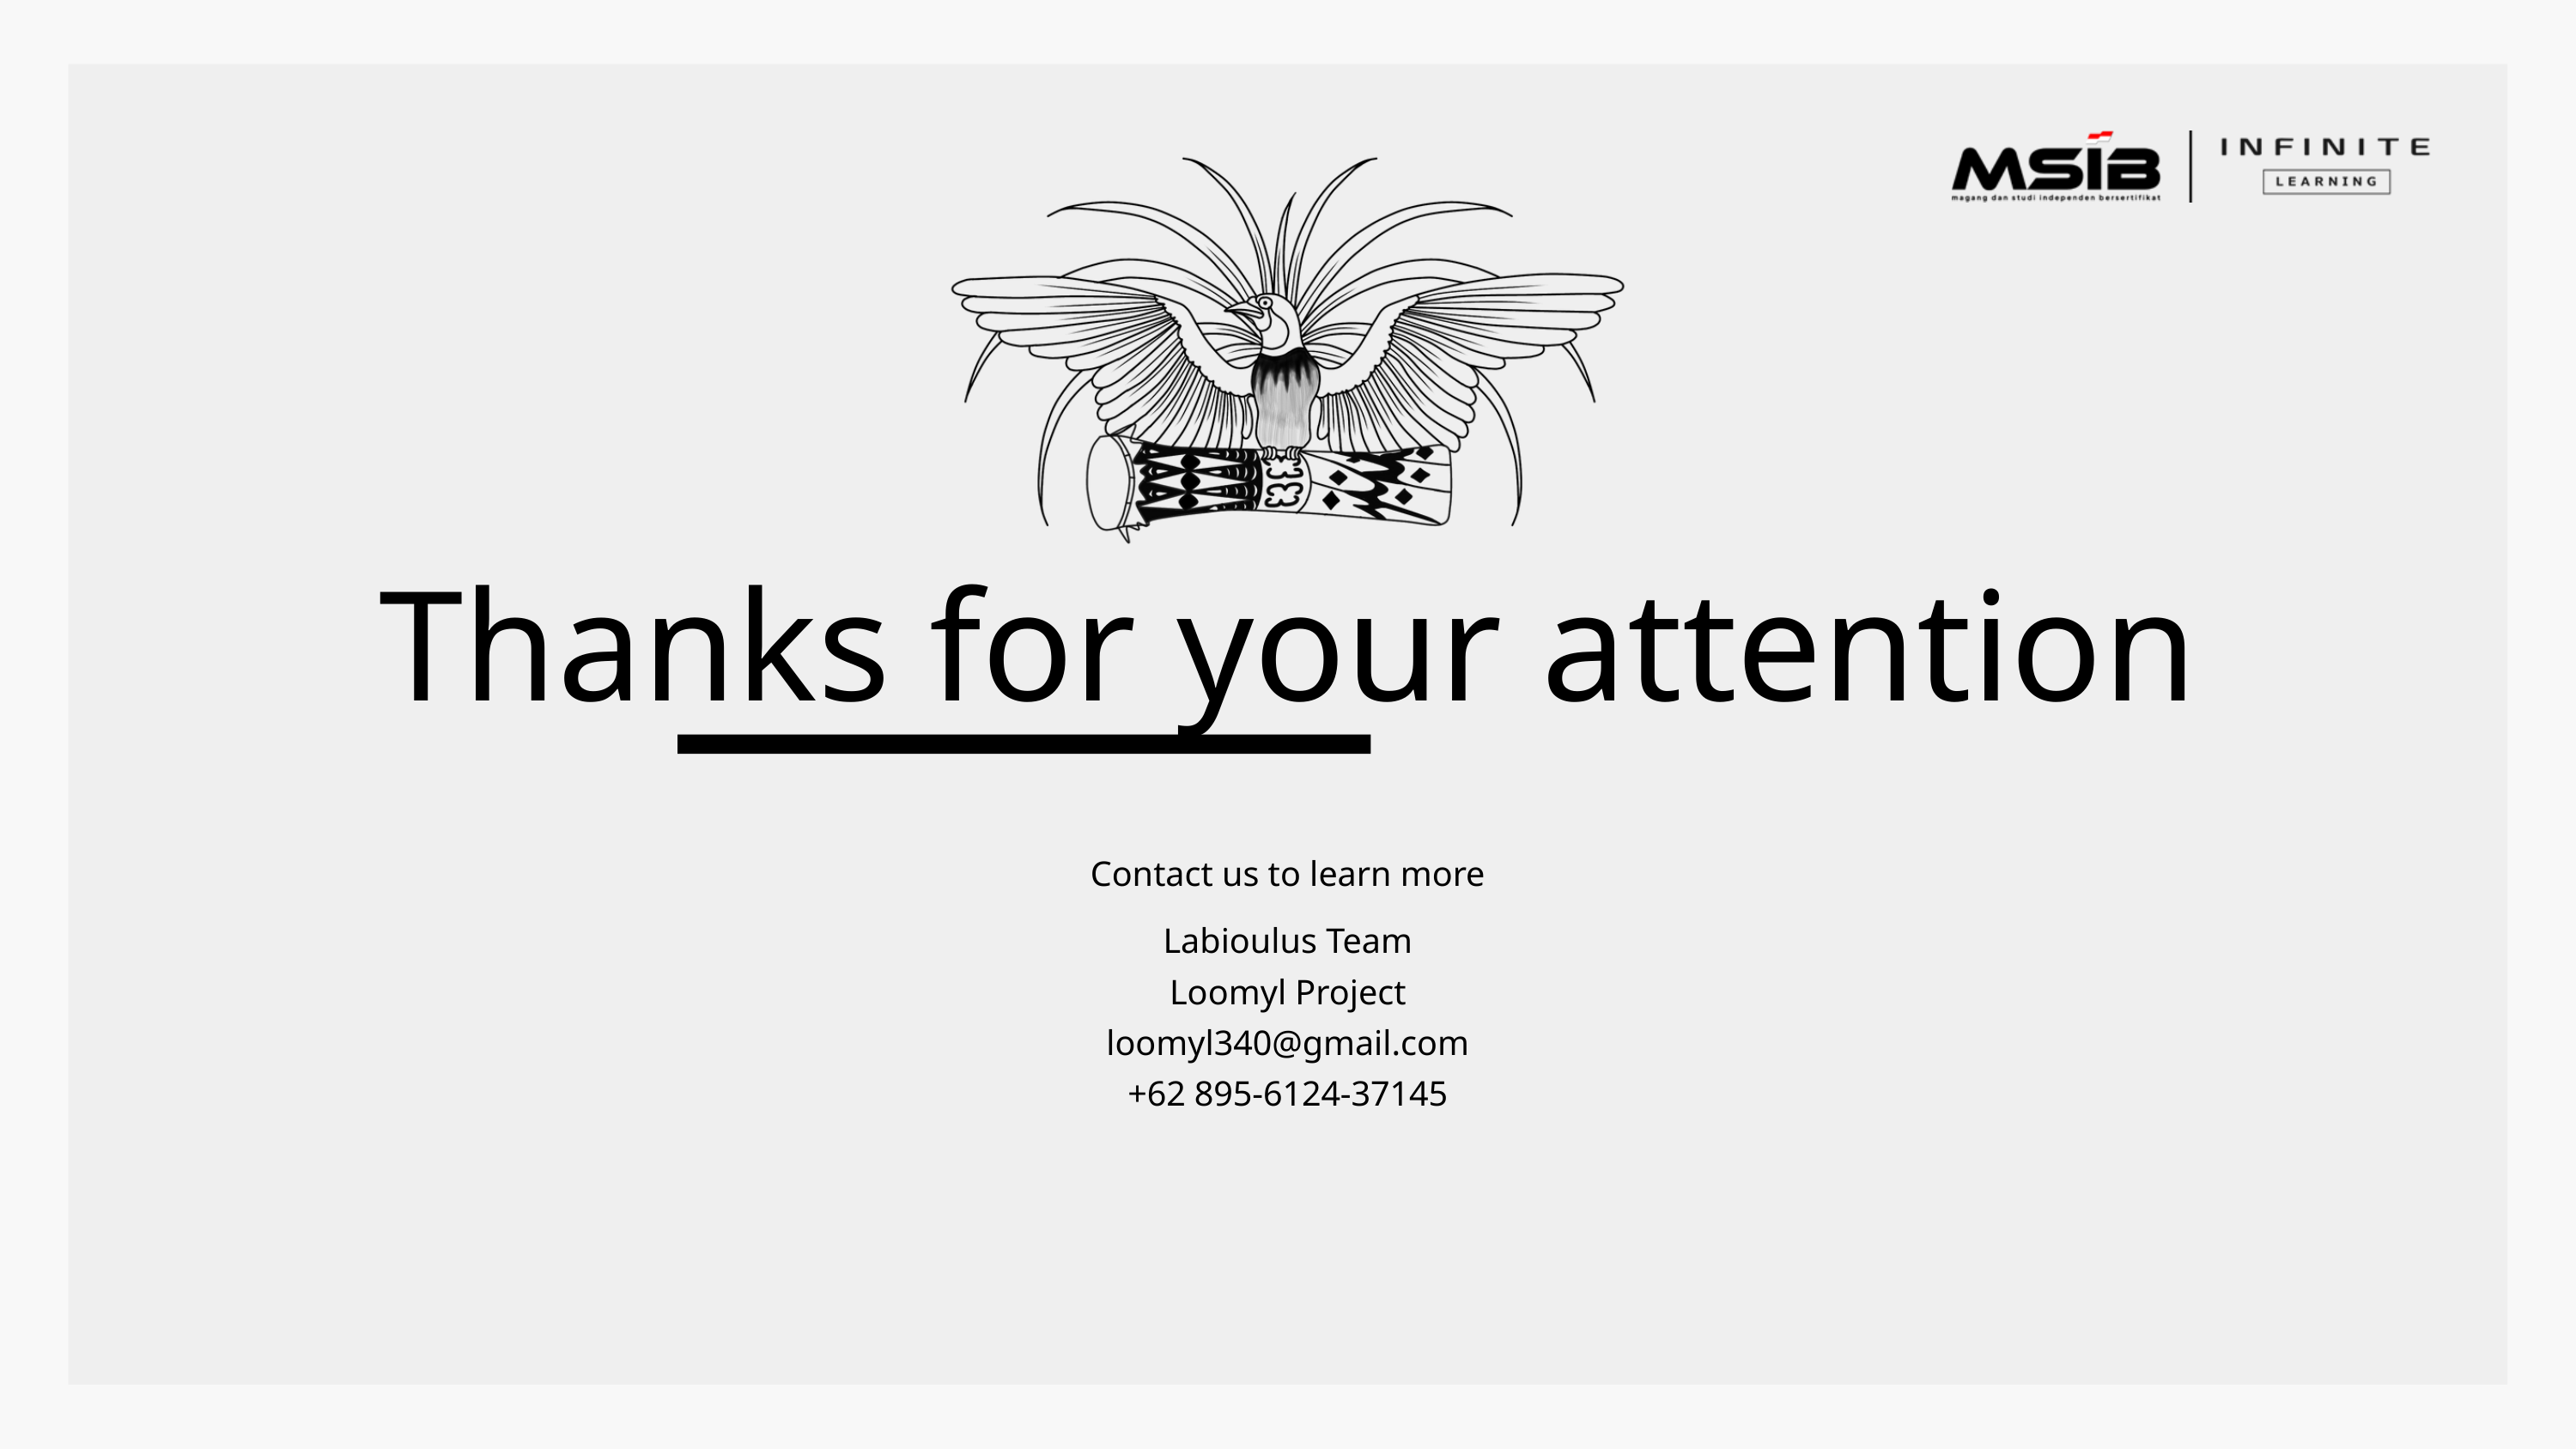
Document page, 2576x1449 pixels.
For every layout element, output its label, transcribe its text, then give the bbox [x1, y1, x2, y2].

text_box [68, 64, 2508, 1385]
text_box [1952, 130, 2431, 203]
text_box [677, 734, 1371, 755]
text_box Thanks for your attention [144, 518, 2432, 731]
text_box [914, 118, 1662, 518]
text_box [805, 846, 1771, 1107]
